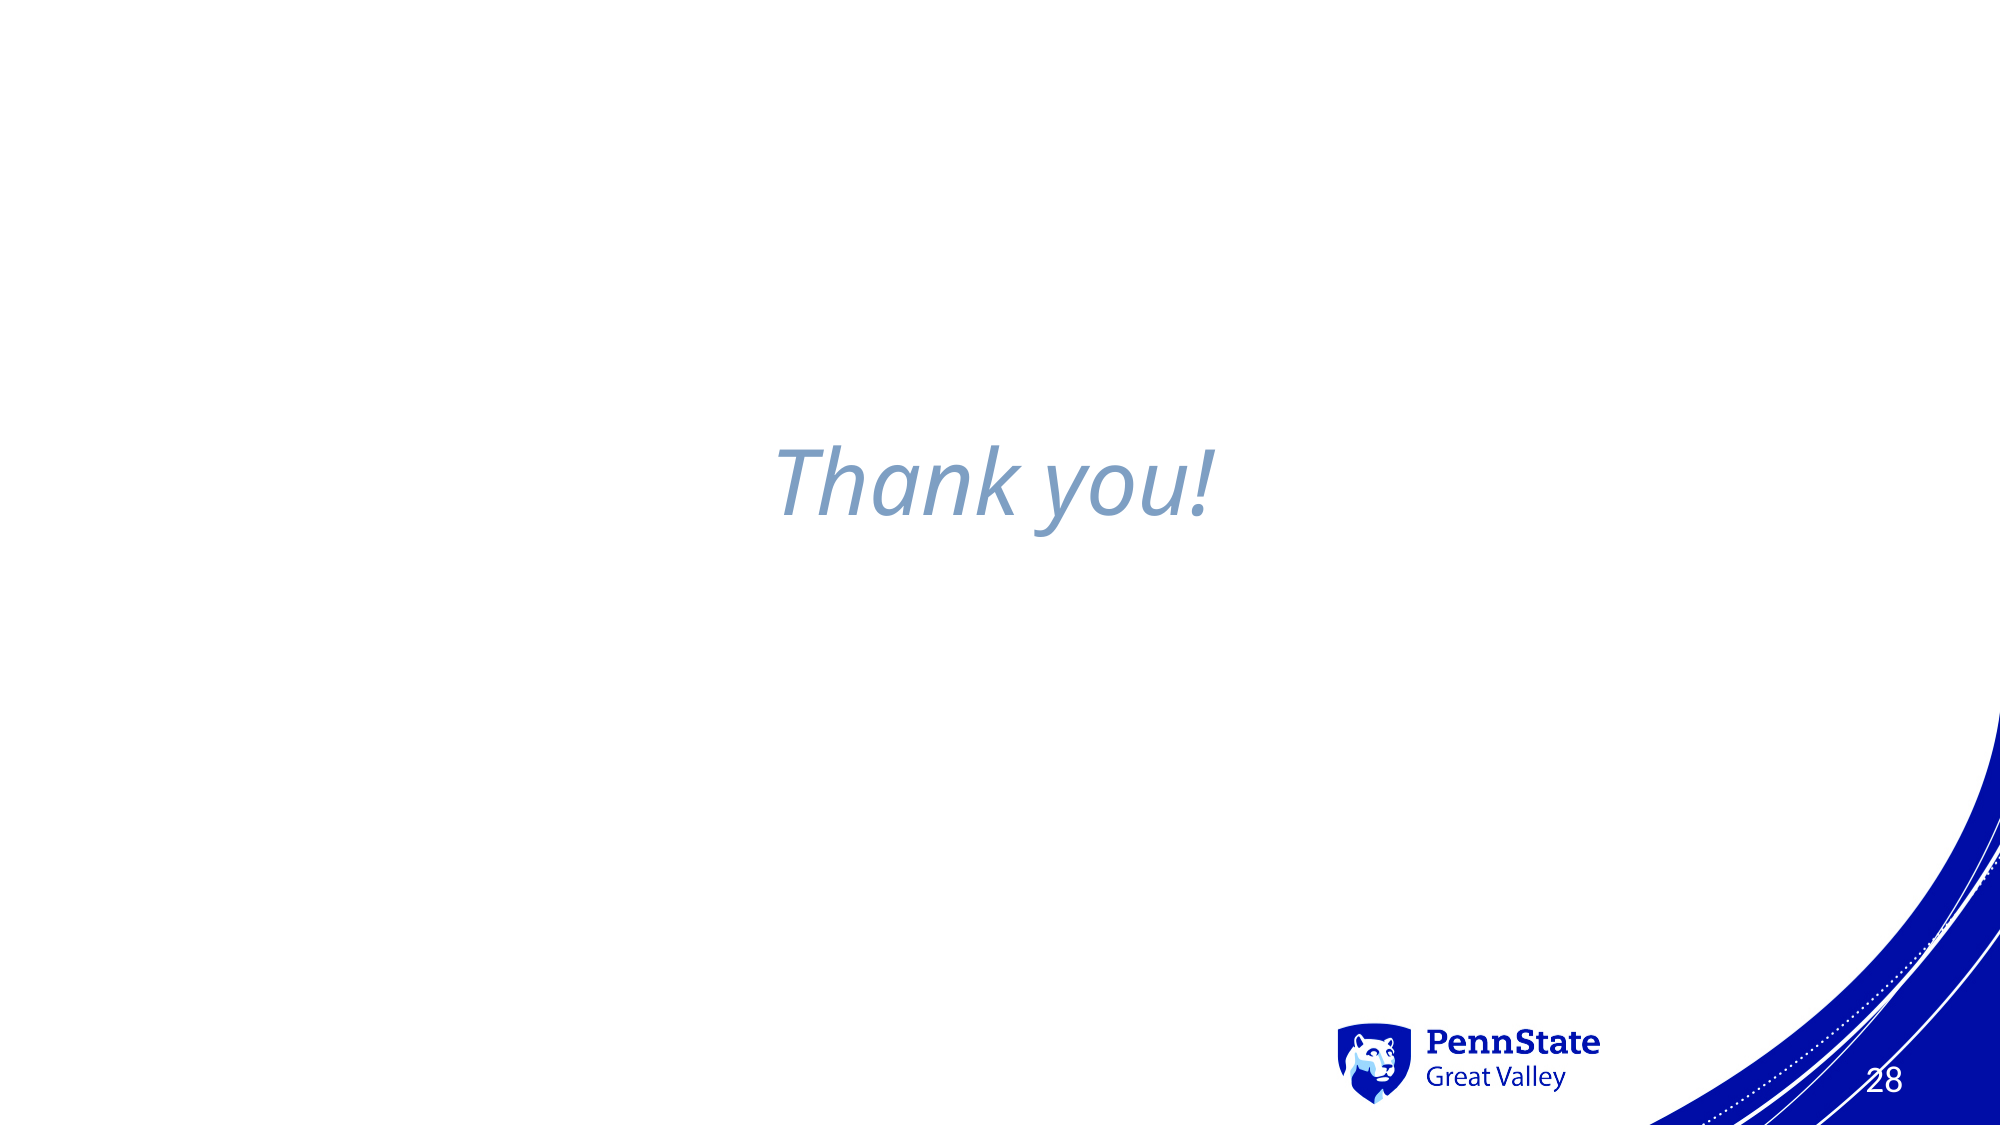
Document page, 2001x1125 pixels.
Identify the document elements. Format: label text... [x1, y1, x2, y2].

picture [0, 0, 2000, 1125]
title Thank you! [755, 401, 1469, 570]
